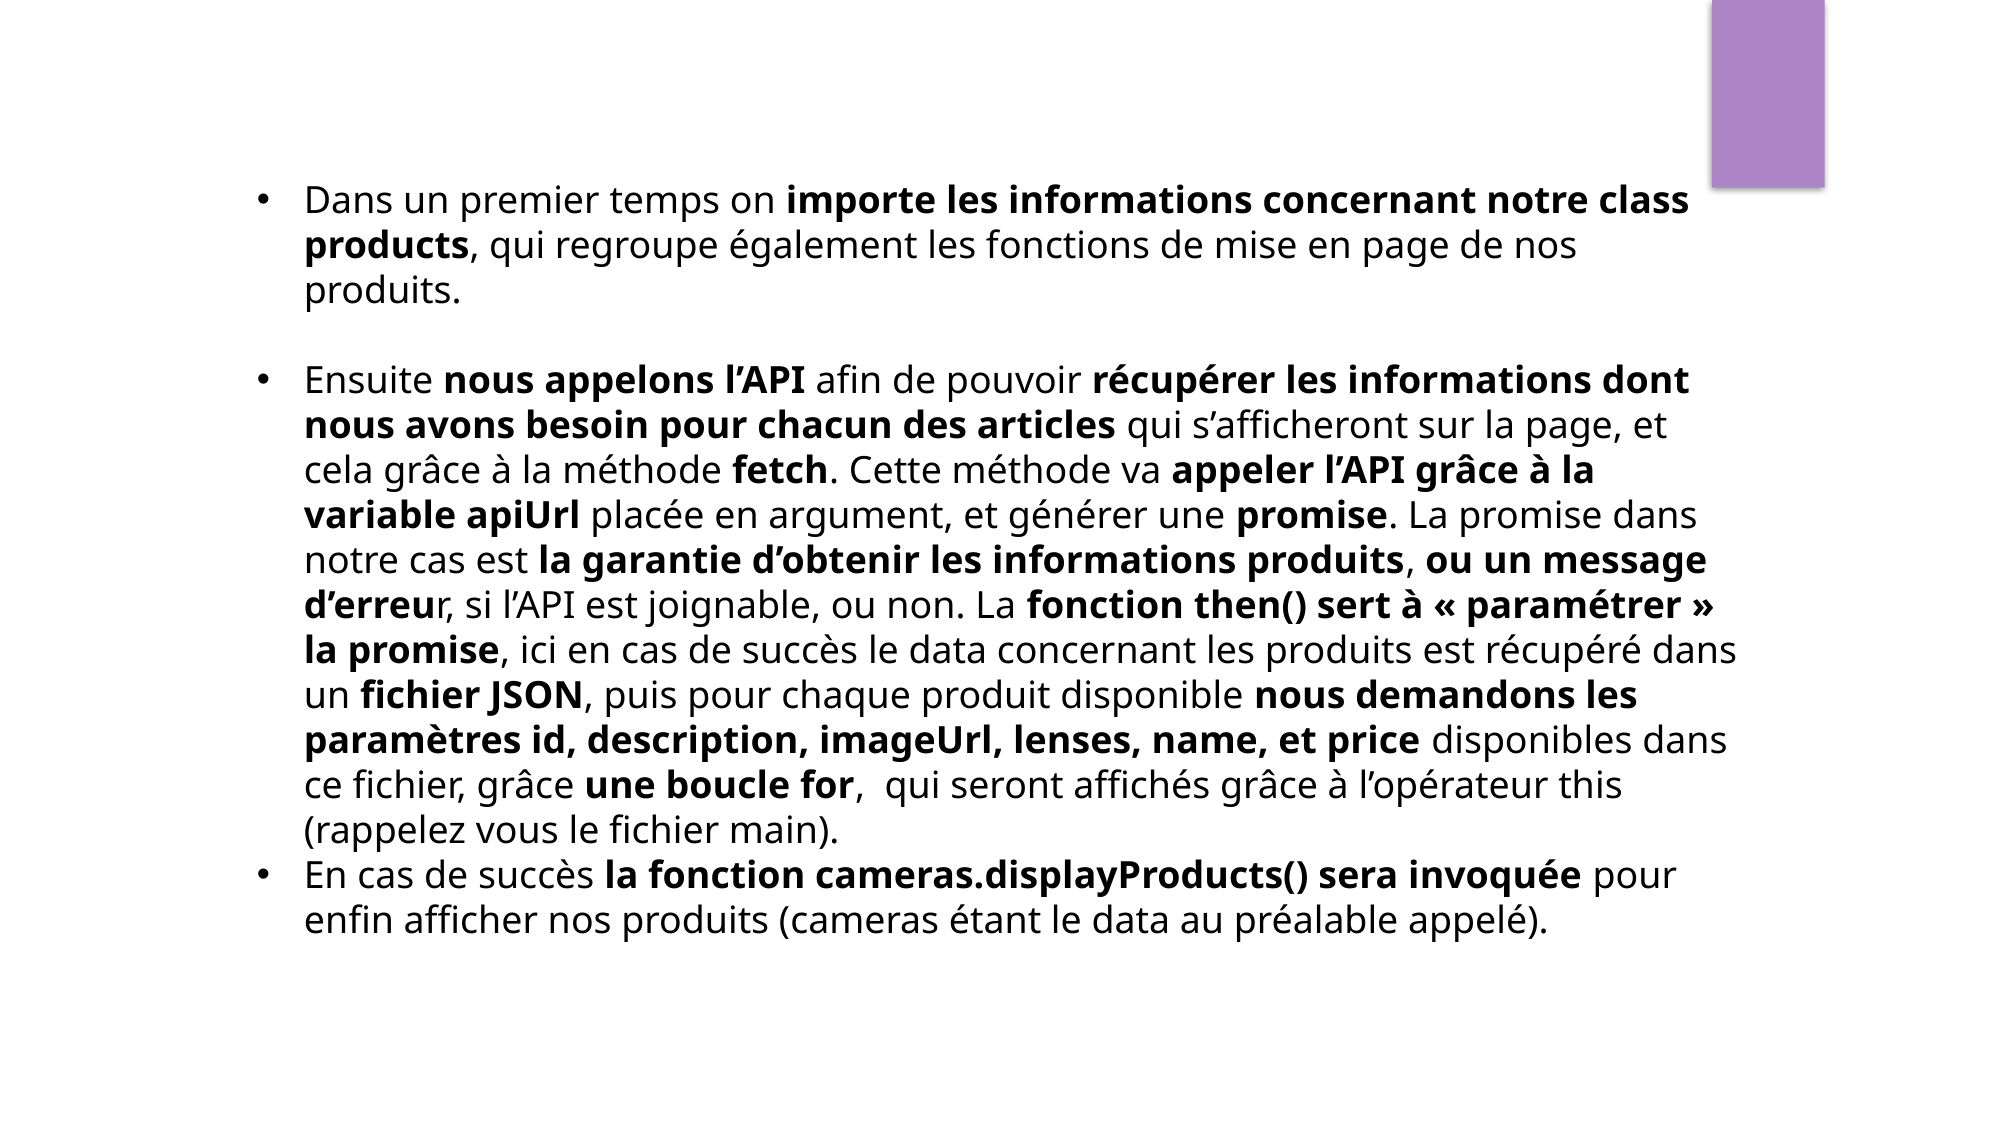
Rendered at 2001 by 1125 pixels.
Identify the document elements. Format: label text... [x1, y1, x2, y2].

text_box Dans un premier temps on importe les informations concernant notre class products, qui regroupe également les fonctions de mise en page de nos produits. Ensuite nous appelons l’API afin de pouvoir récupérer les informations dont nous avons besoin pour chacun des articles qui s’afficheront sur la page, et cela grâce à la méthode fetch. Cette méthode va appeler l’API grâce à la variable apiUrl placée en argument, et générer une promise. La promise dans notre cas est la garantie d’obtenir les informations produits, ou un message d’erreur, si l’API est joignable, ou non. La fonction then() sert à « paramétrer » la promise, ici en cas de succès le data concernant les produits est récupéré dans un fichier JSON, puis pour chaque produit disponible nous demandons les paramètres id, description, imageUrl, lenses, name, et price disponibles dans ce fichier, grâce une boucle for, qui seront affichés grâce à l’opérateur this (rappelez vous le fichier main). En cas de succès la fonction cameras.displayProducts() sera invoquée pour enfin afficher nos produits (cameras étant le data au préalable appelé). [242, 168, 1758, 949]
